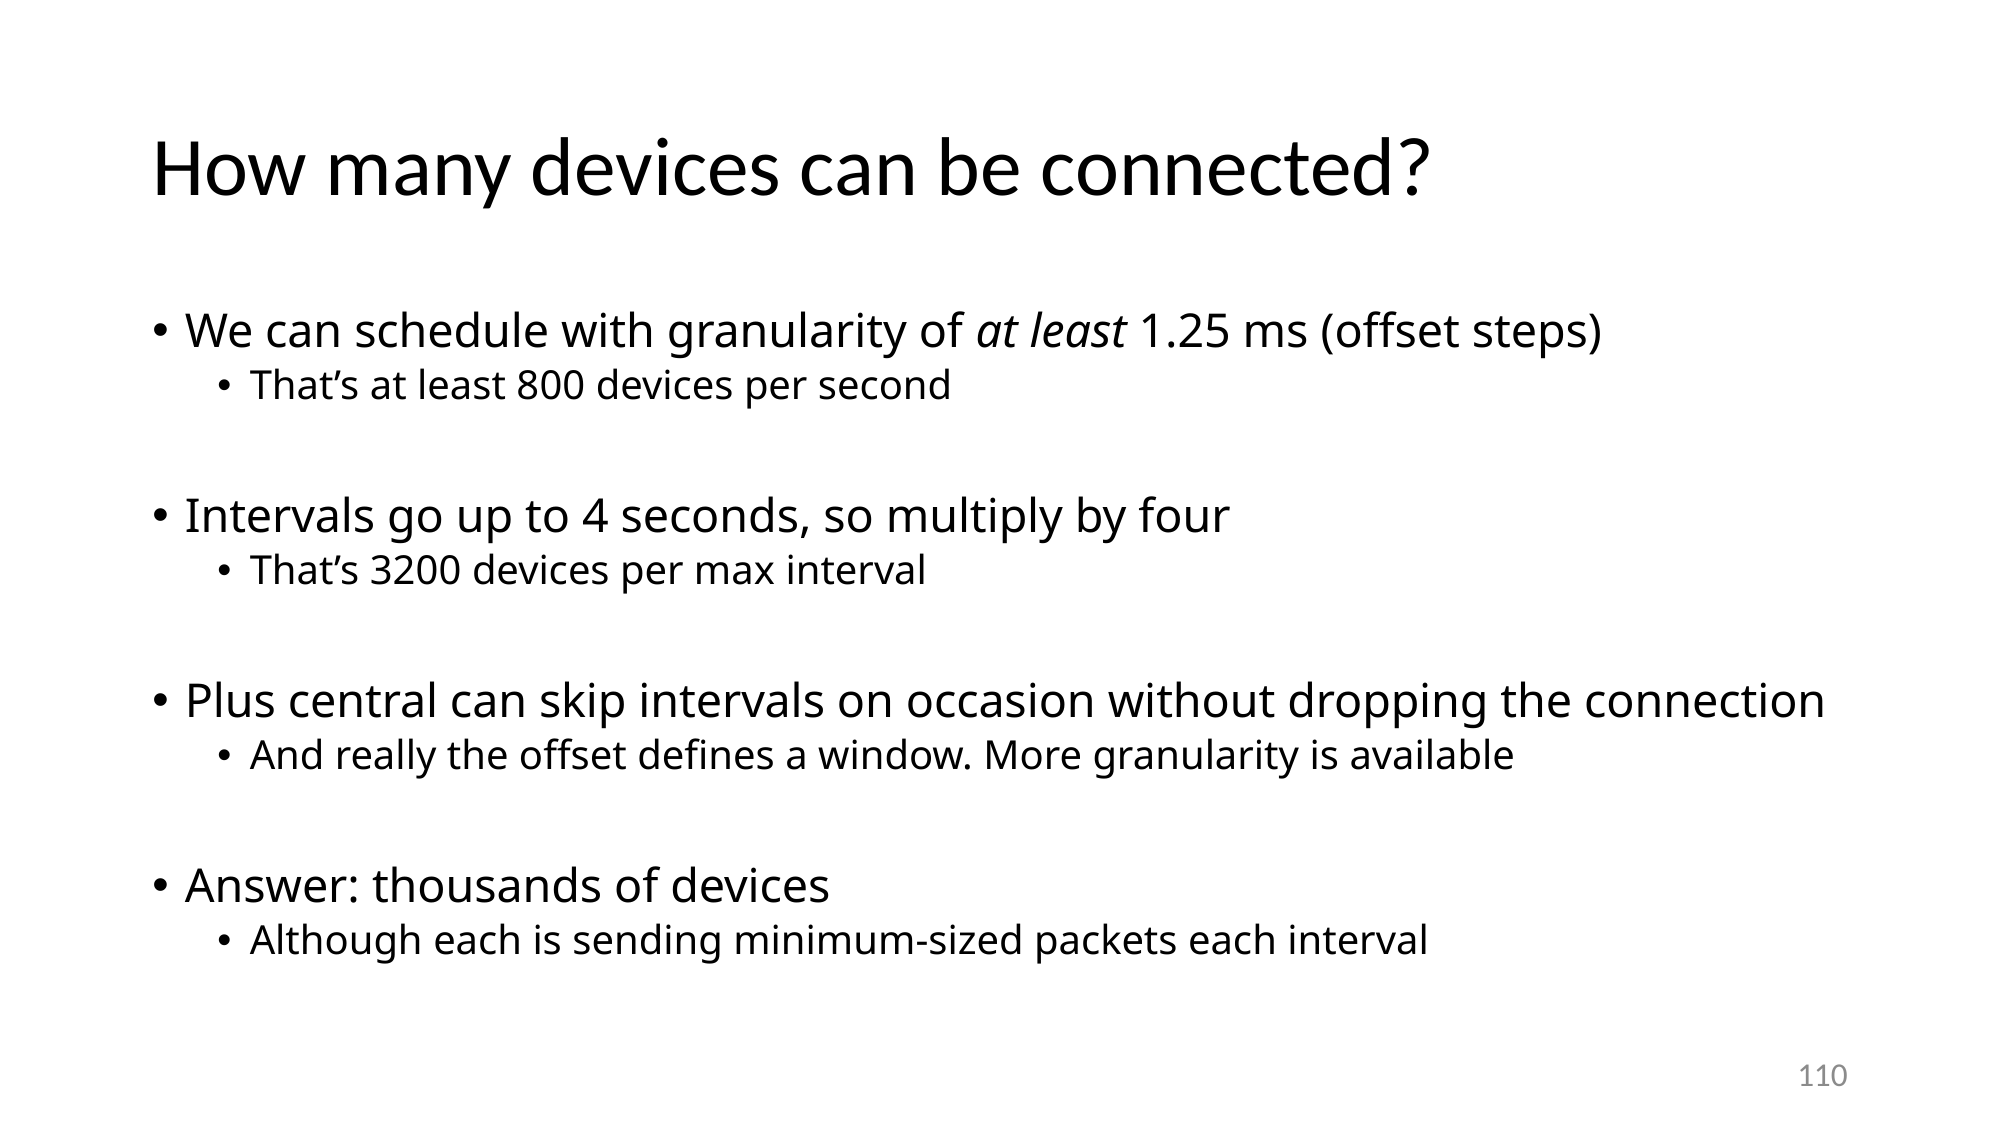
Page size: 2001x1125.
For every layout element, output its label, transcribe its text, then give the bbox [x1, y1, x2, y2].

slide_number 110 [1412, 1042, 1863, 1103]
title How many devices can be connected? [137, 59, 1863, 278]
list We can schedule with granularity of at least 1.25 ms (offset steps) That’s at least 800 devices per second Intervals go up to 4 seconds, so multiply by four That’s 3200 devices per max interval Plus central can skip intervals on occasion without dropping the connection And really the offset defines a window. More granularity is available Answer: thousands of devices Although each is sending minimum-sized packets each interval [137, 299, 1863, 1014]
